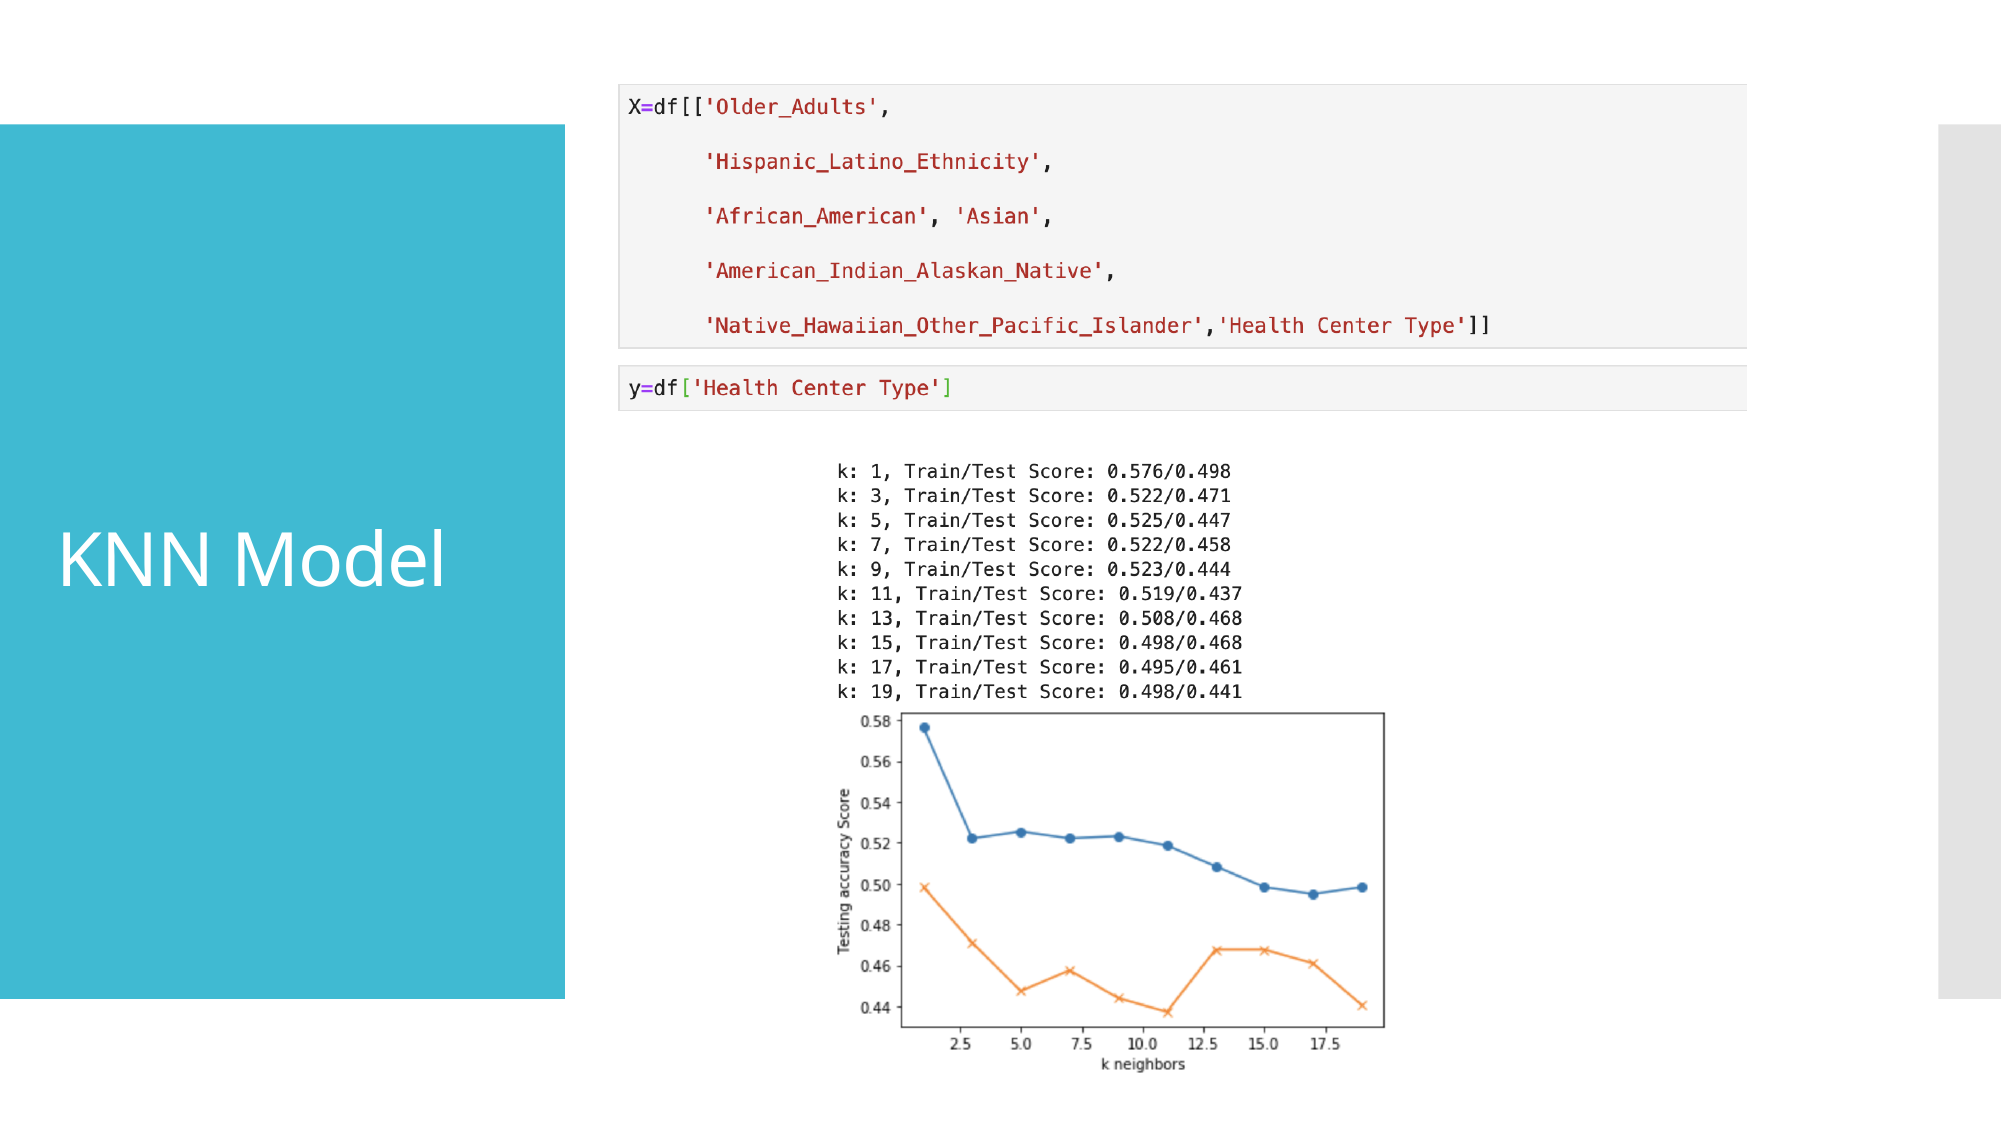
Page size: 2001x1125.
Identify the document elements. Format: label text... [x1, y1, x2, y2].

picture [605, 80, 1748, 411]
title KNN Model [41, 184, 525, 940]
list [817, 453, 1476, 1099]
